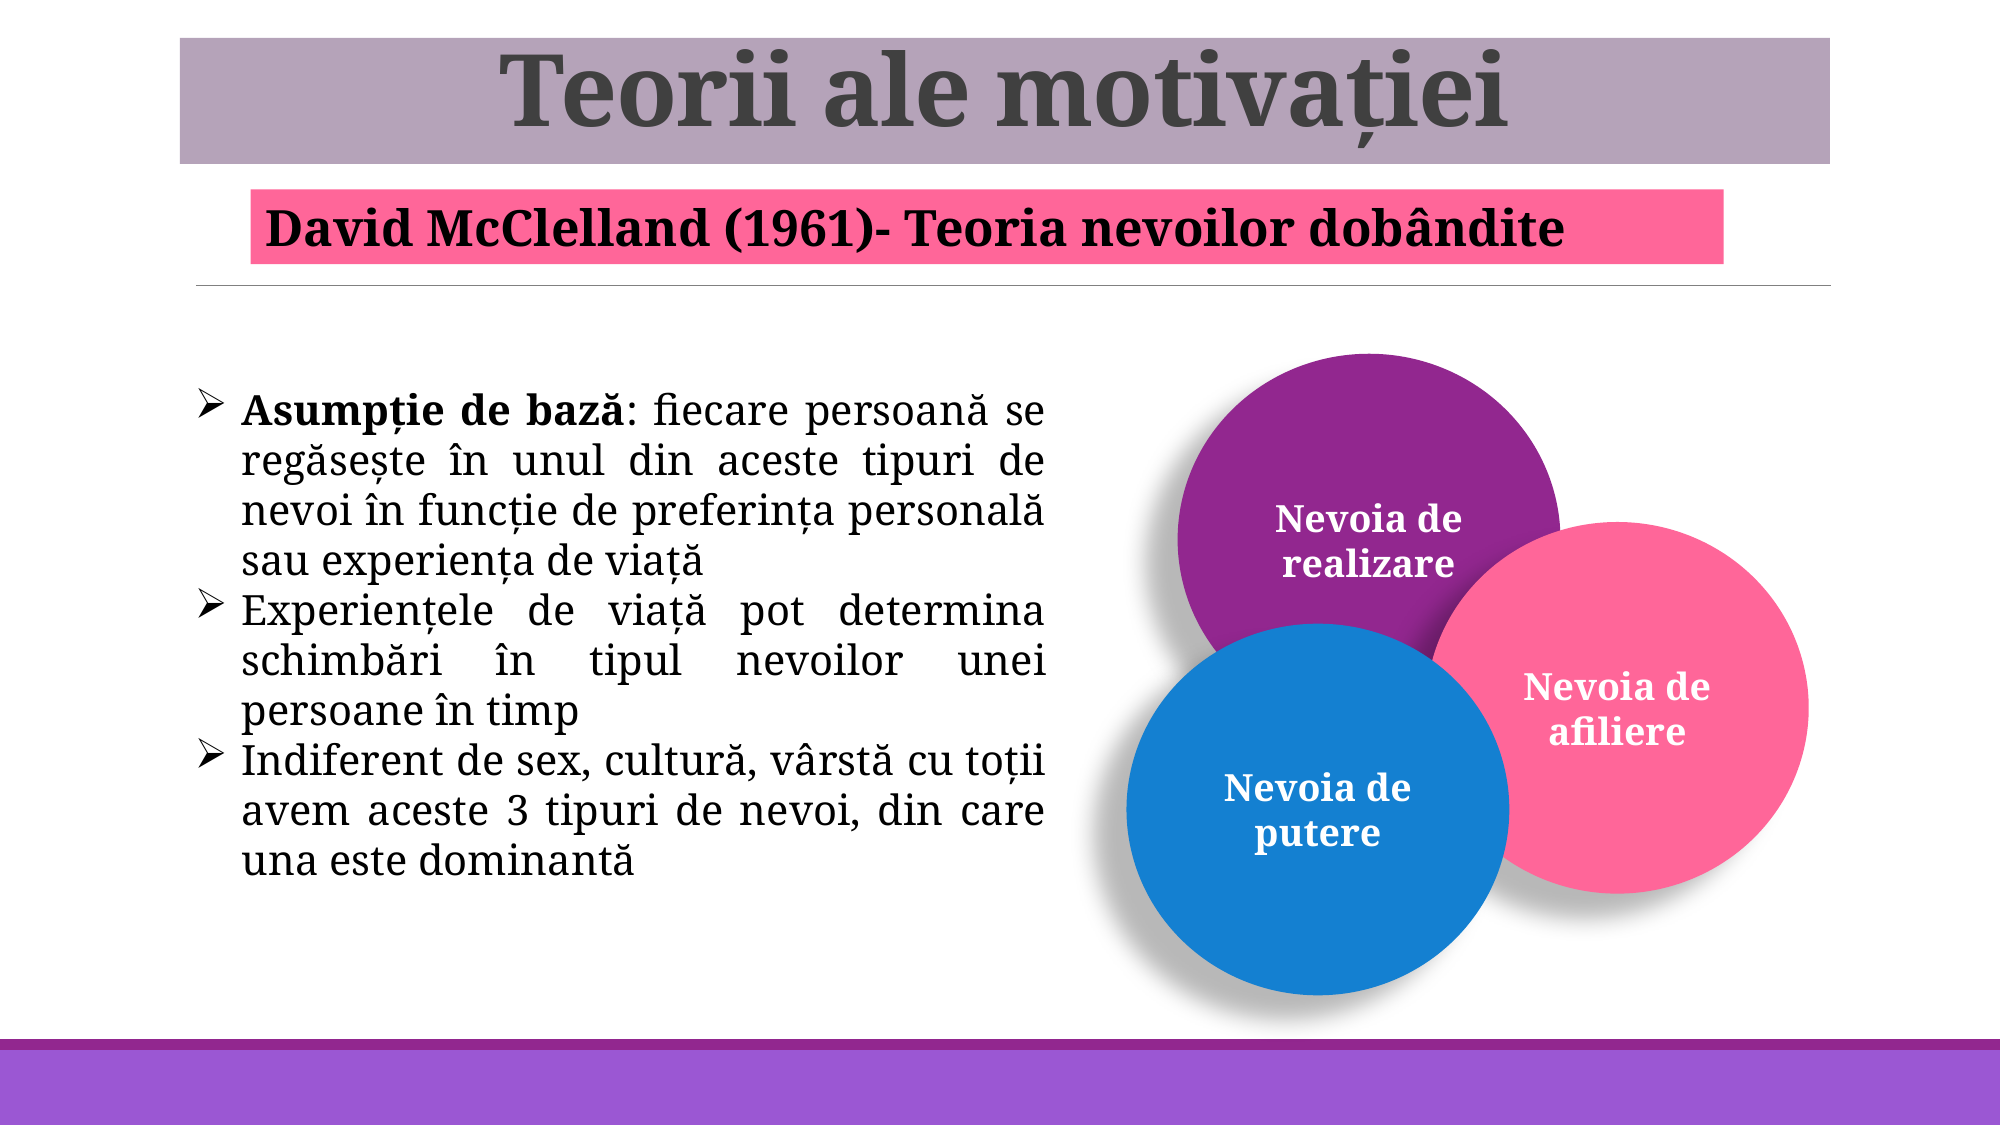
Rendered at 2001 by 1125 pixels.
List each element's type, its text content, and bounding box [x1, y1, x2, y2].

text_box David McClelland (1961)- Teoria nevoilor dobândite [250, 189, 1724, 265]
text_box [1125, 353, 1810, 996]
text_box Asumpție de bază: fiecare persoană se regăsește în unul din aceste tipuri de nevoi în funcție de preferința personală sau experiența de viață Experiențele de viață pot determina schimbări în tipul nevoilor unei persoane în timp Indiferent de sex, cultură, vârstă cu toții avem aceste 3 tipuri de nevoi, din care una este dominantă [179, 376, 1062, 891]
text_box Teorii ale motivației [179, 37, 1830, 164]
